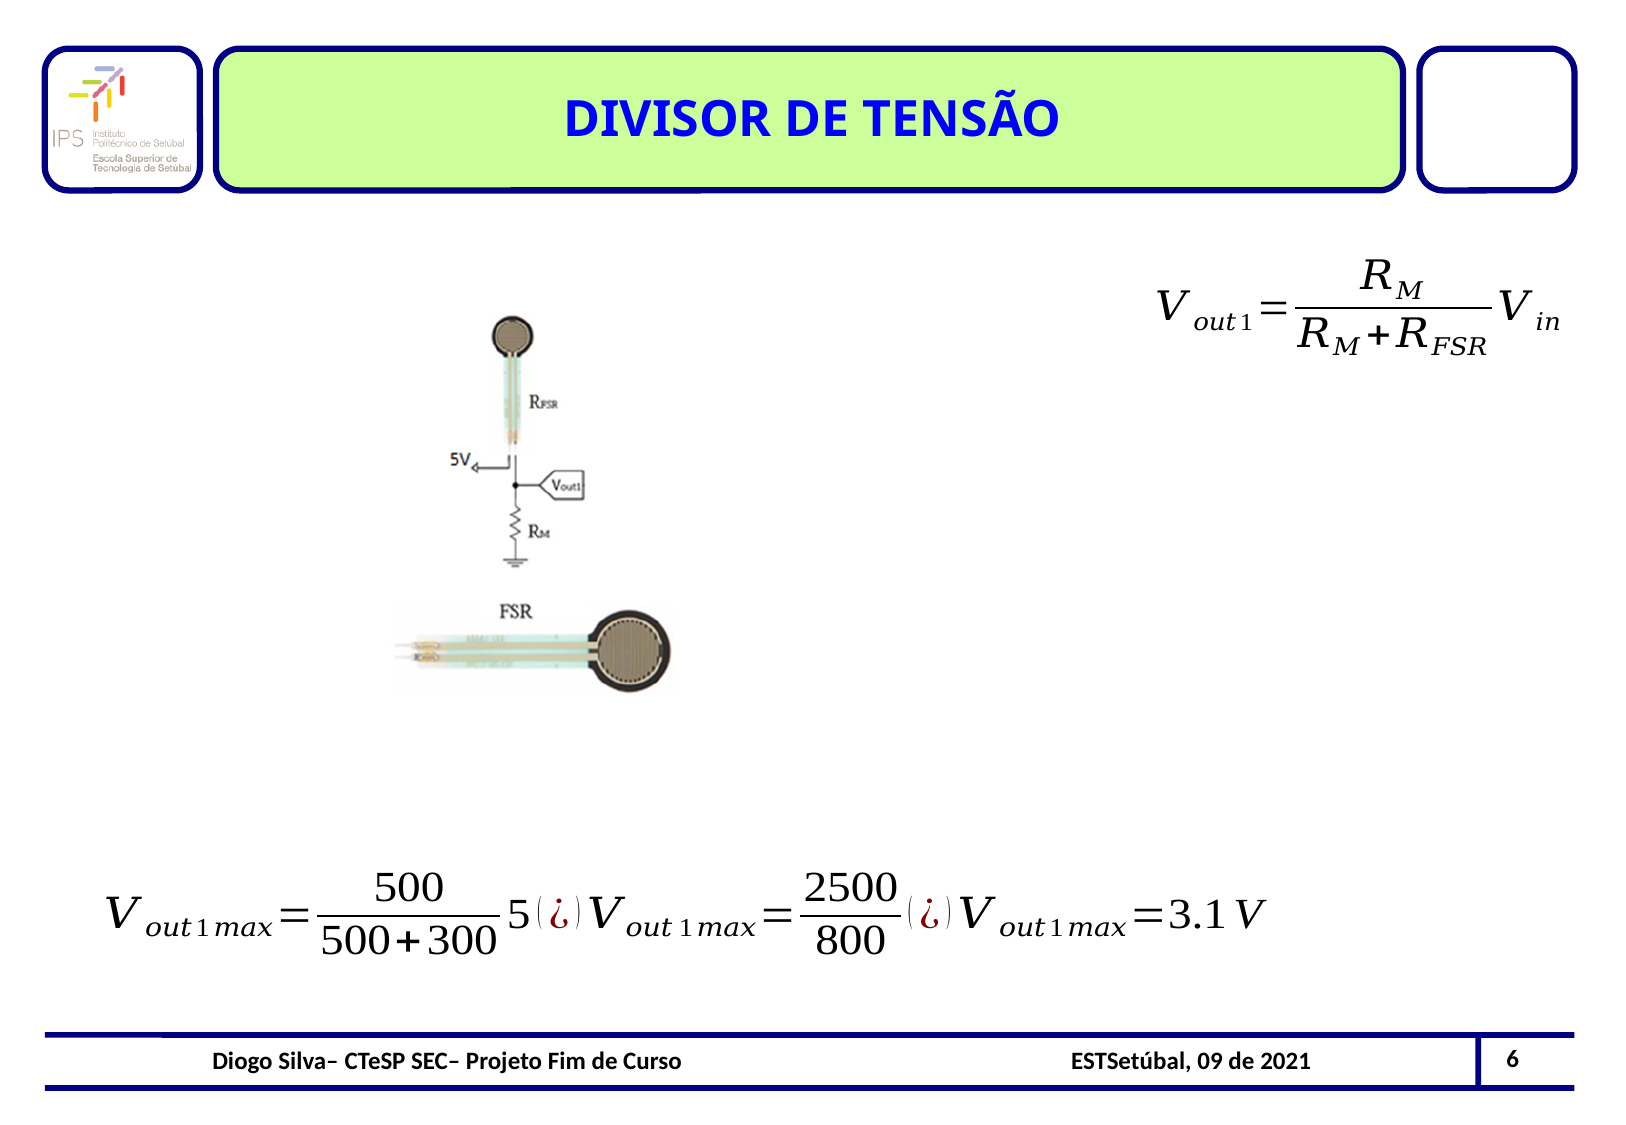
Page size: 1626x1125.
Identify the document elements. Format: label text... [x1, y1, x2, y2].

text_box 6 [1491, 1034, 1544, 1110]
picture [53, 66, 191, 173]
text_box Divisor de tensão [218, 66, 1406, 175]
picture [345, 302, 695, 705]
